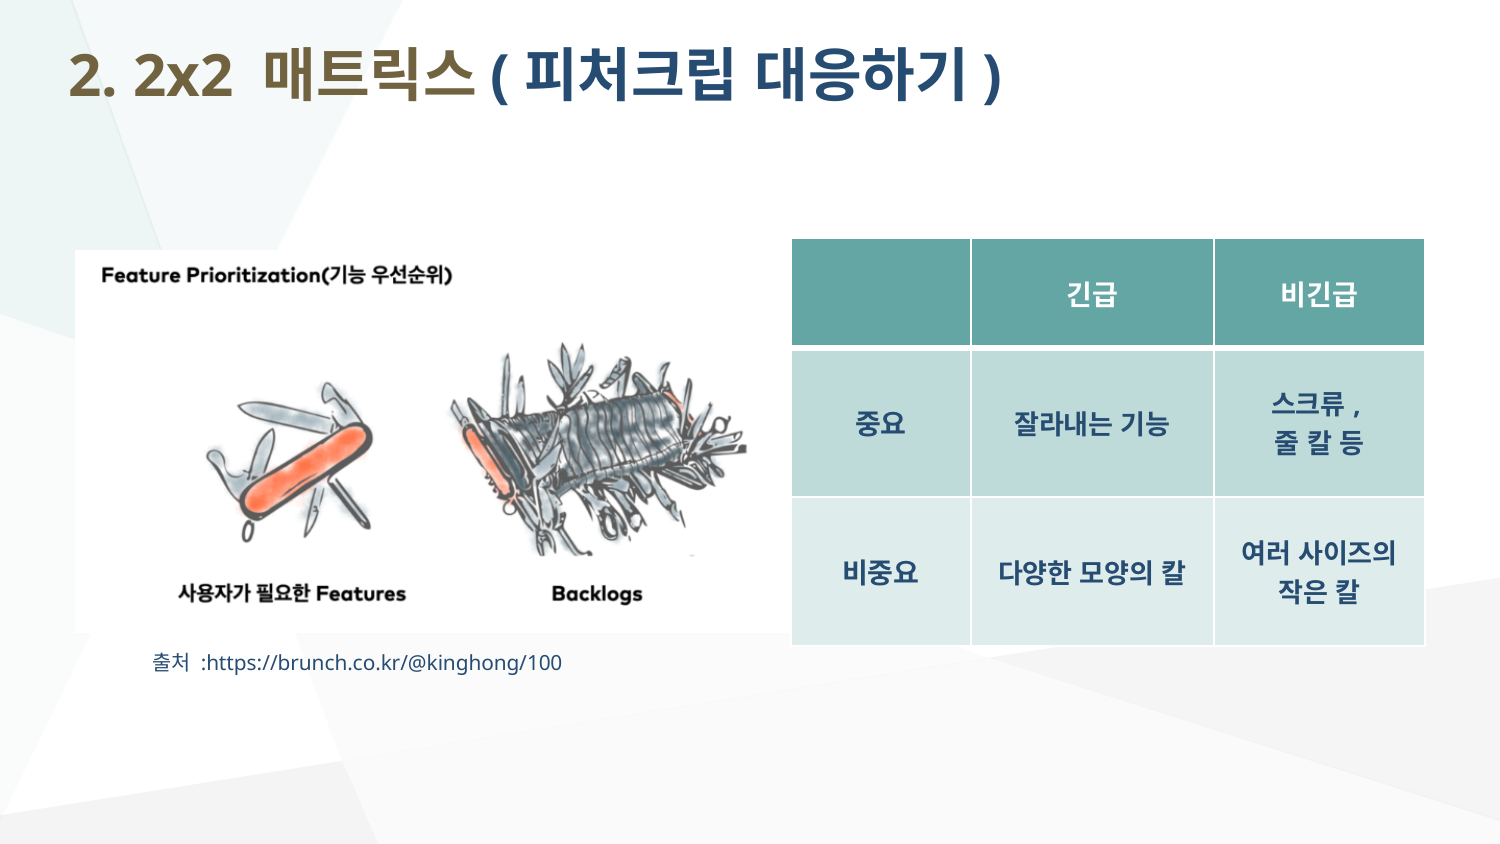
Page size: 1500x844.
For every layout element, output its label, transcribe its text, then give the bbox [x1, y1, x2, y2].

table_header 긴급 [972, 239, 1213, 345]
picture [74, 250, 806, 634]
table_cell 스크류, 줄 칼 등 [1215, 351, 1424, 496]
table_cell 중요 [812, 351, 970, 496]
table_cell 잘라내는 기능 [972, 351, 1213, 496]
table_cell 여러 사이즈의 작은 칼 [1215, 498, 1424, 645]
table_header 비긴급 [1215, 239, 1424, 345]
table_header [792, 239, 970, 345]
table_cell 다양한 모양의 칼 [972, 498, 1213, 645]
text_box 출처 :https://brunch.co.kr/@kinghong/100 [137, 645, 643, 682]
table_cell 비중요 [804, 498, 970, 645]
title 2. 2x2 매트릭스(피처크립 대응하기) [53, 15, 1444, 131]
